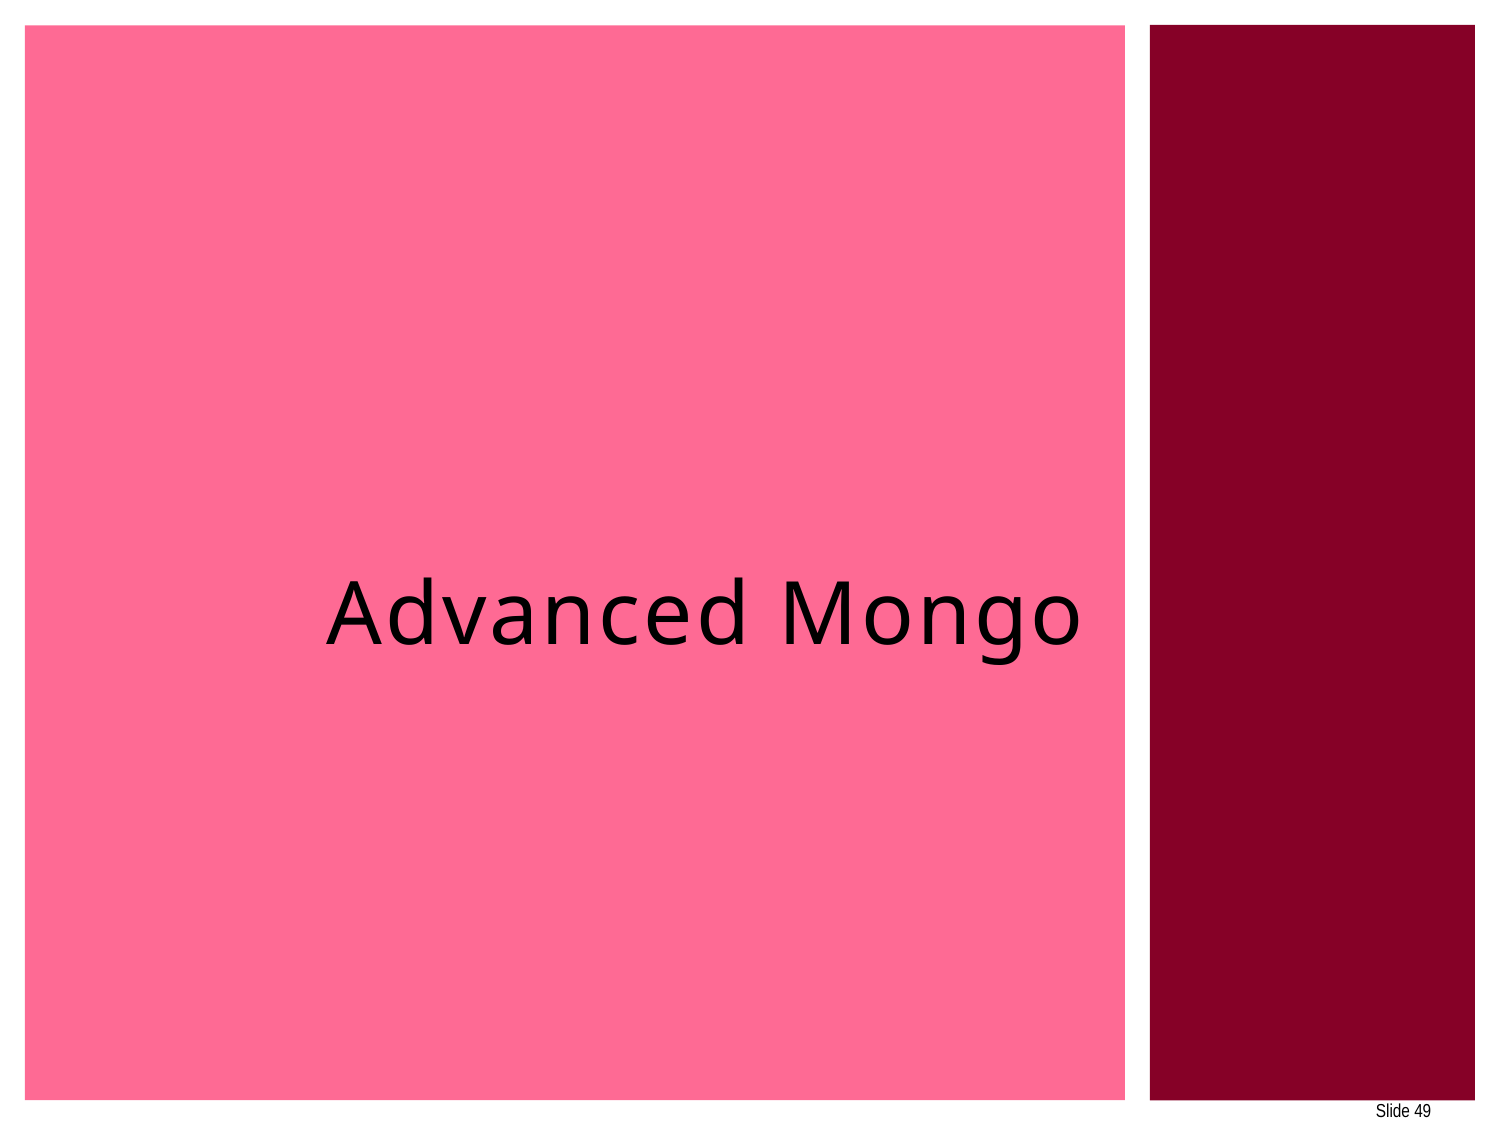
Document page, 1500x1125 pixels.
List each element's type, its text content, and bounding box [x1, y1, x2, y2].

title Advanced Mongo [62, 474, 1100, 745]
